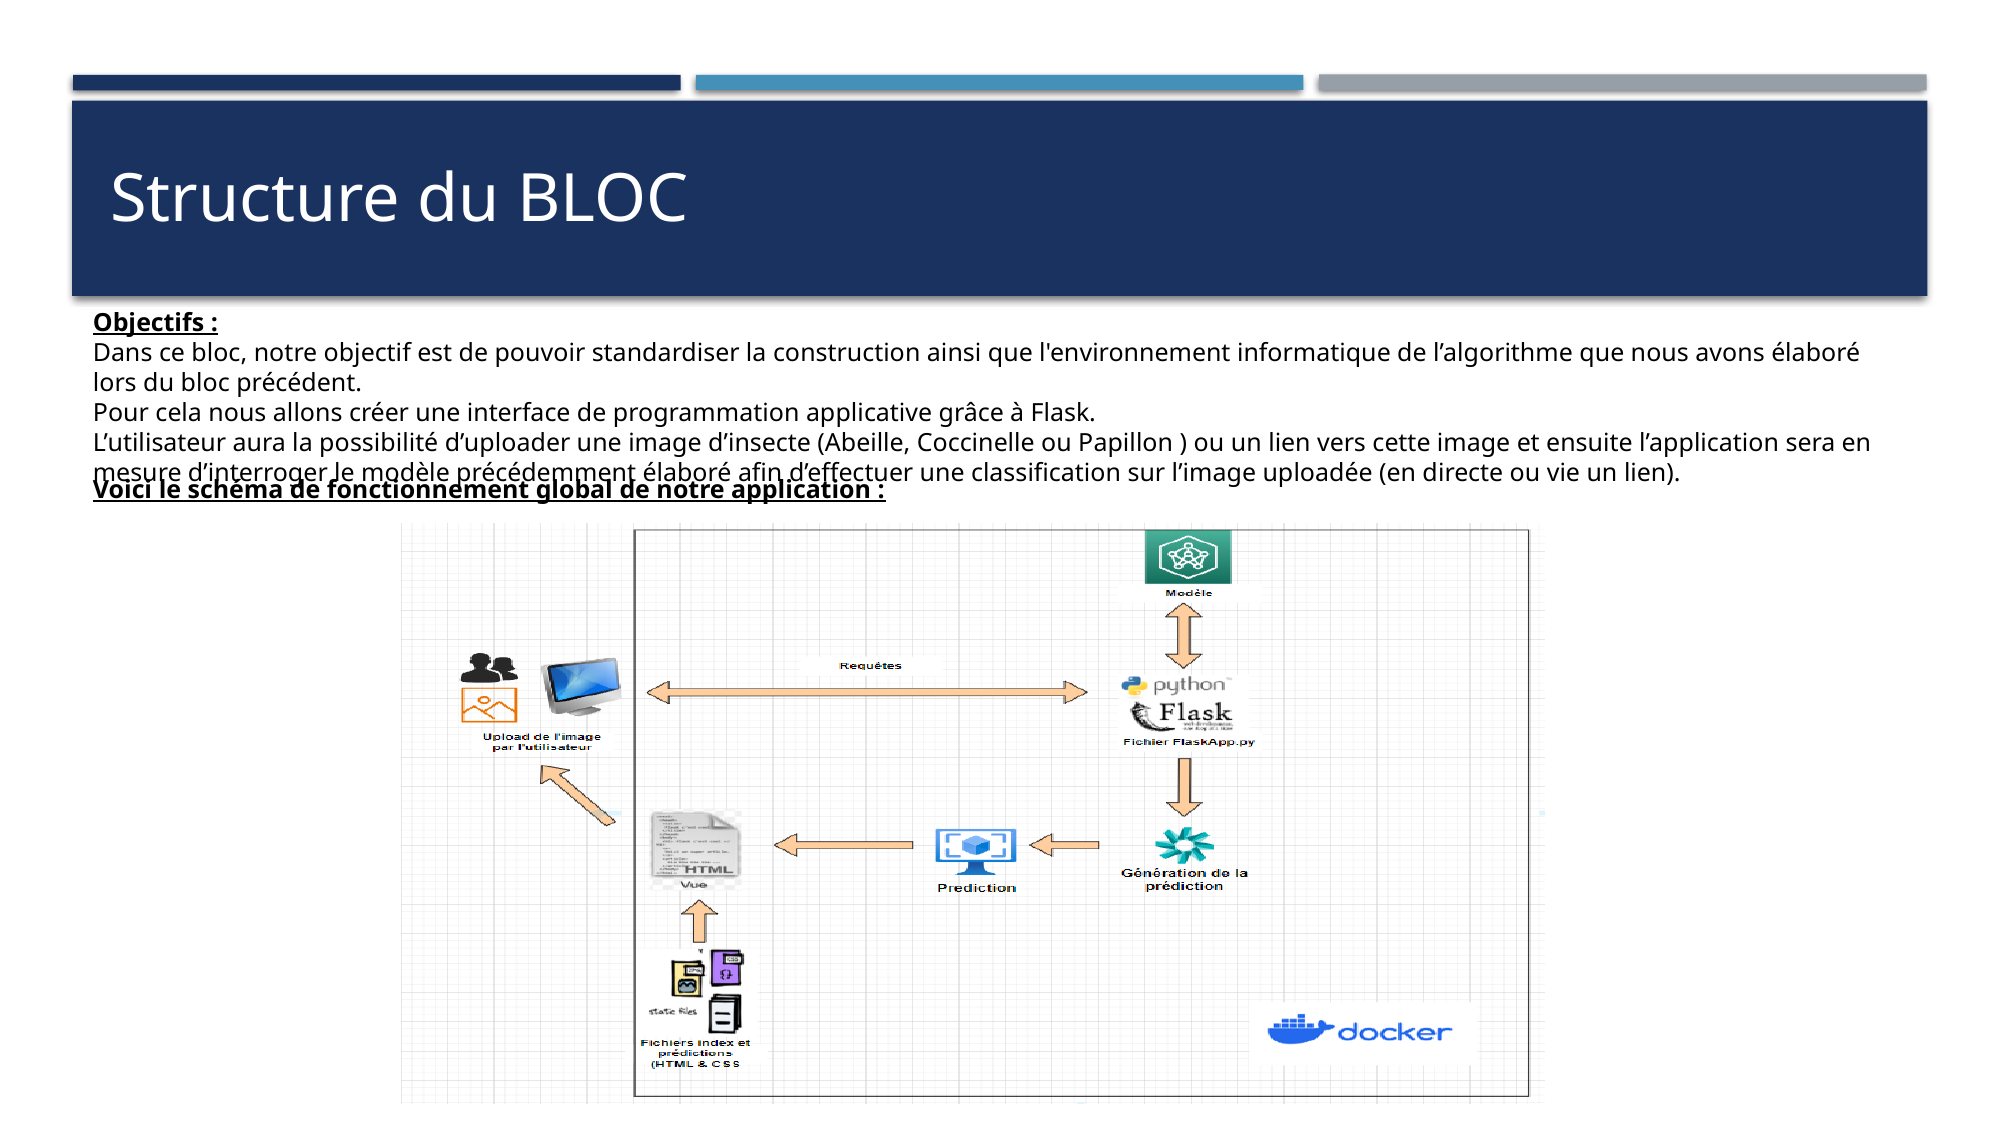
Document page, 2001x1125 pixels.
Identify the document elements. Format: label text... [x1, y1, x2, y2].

text_box Structure du BLOC [95, 147, 1792, 242]
text_box Objectifs : Dans ce bloc, notre objectif est de pouvoir standardiser la construction ainsi que l'environnement informatique de l’algorithme que nous avons élaboré lors du bloc précédent. Pour cela nous allons créer une interface de programmation applicative grâce à Flask. L’utilisateur aura la possibilité d’uploader une image d’insecte (Abeille, Coccinelle ou Papillon ) ou un lien vers cette image et ensuite l’application sera en mesure d’interroger le modèle précédemment élaboré afin d’effectuer une classification sur l’image uploadée (en directe ou vie un lien). [78, 299, 1922, 465]
text_box Voici le schéma de fonctionnement global de notre application : [78, 465, 1922, 511]
picture [401, 522, 1546, 1105]
